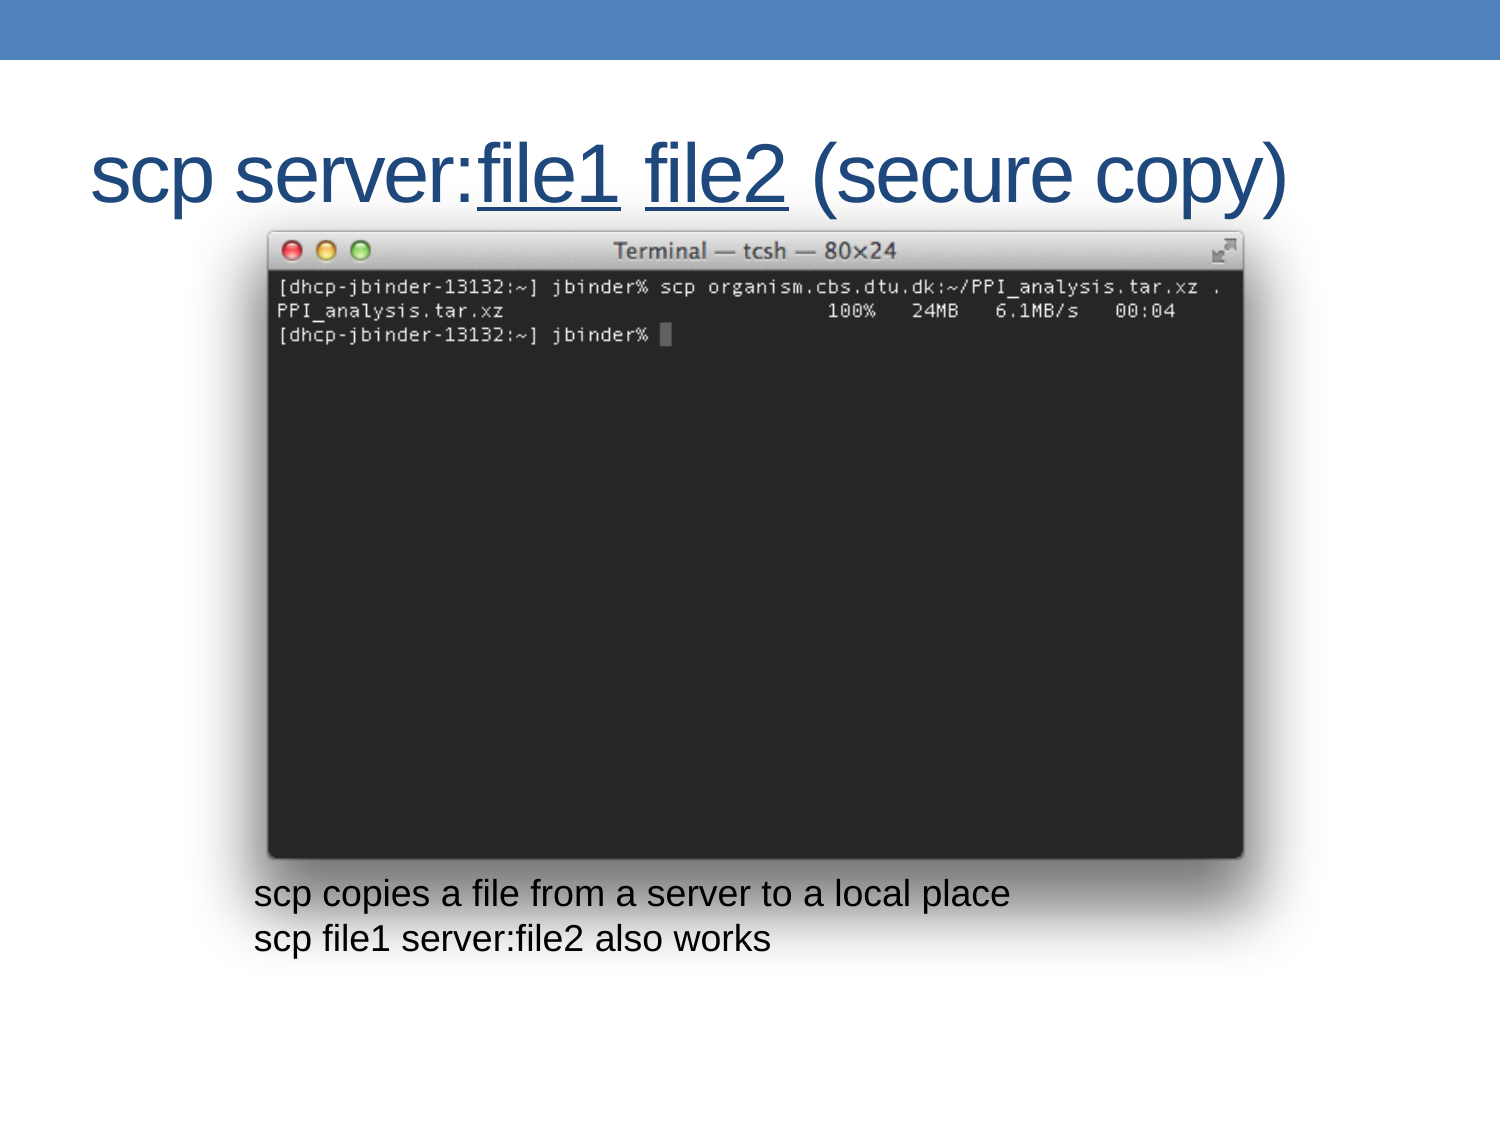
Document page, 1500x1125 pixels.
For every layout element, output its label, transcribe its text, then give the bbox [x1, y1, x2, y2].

title scp server:file1 file2 (secure copy) [75, 87, 1425, 250]
picture [170, 172, 1341, 994]
